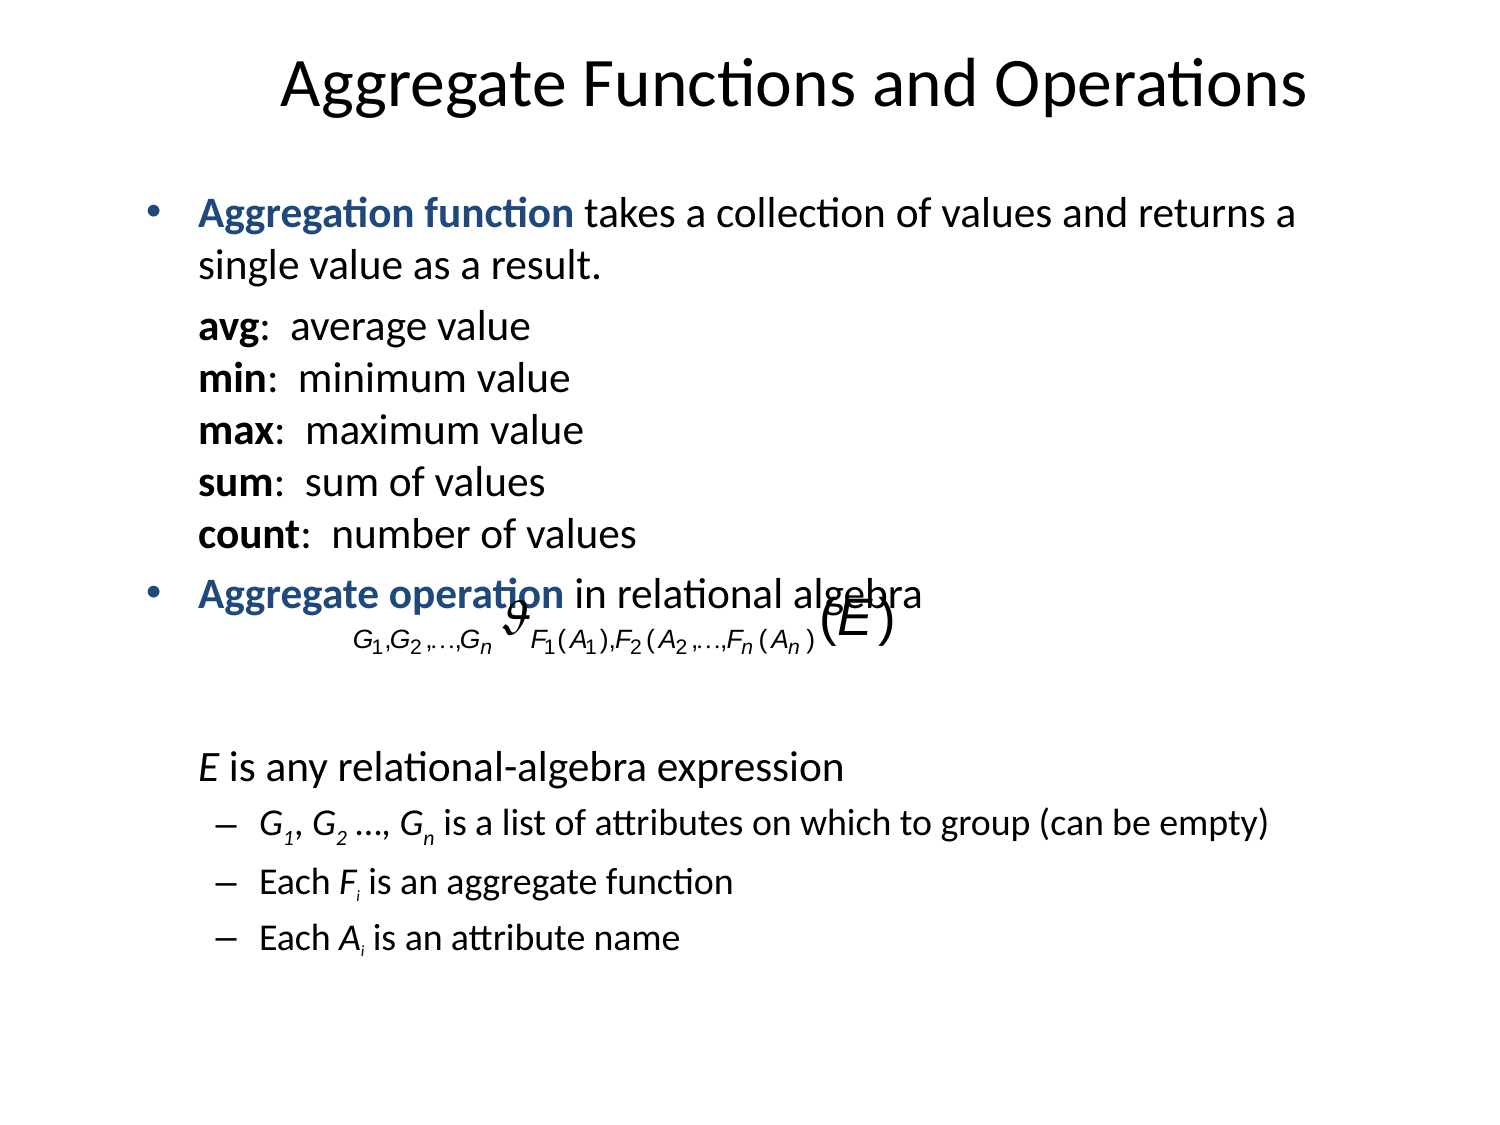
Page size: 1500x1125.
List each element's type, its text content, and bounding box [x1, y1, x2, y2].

title Aggregate Functions and Operations [132, 28, 1458, 129]
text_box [349, 587, 900, 662]
list Aggregation function takes a collection of values and returns a single value as a result. avg: average value min: minimum value max: maximum value sum: sum of values count: number of values Aggregate operation in relational algebra E is any relational-algebra expression G1, G2 …, Gn is a list of attributes on which to group (can be empty) Each Fi is an aggregate function Each Ai is an attribute name [130, 176, 1419, 977]
